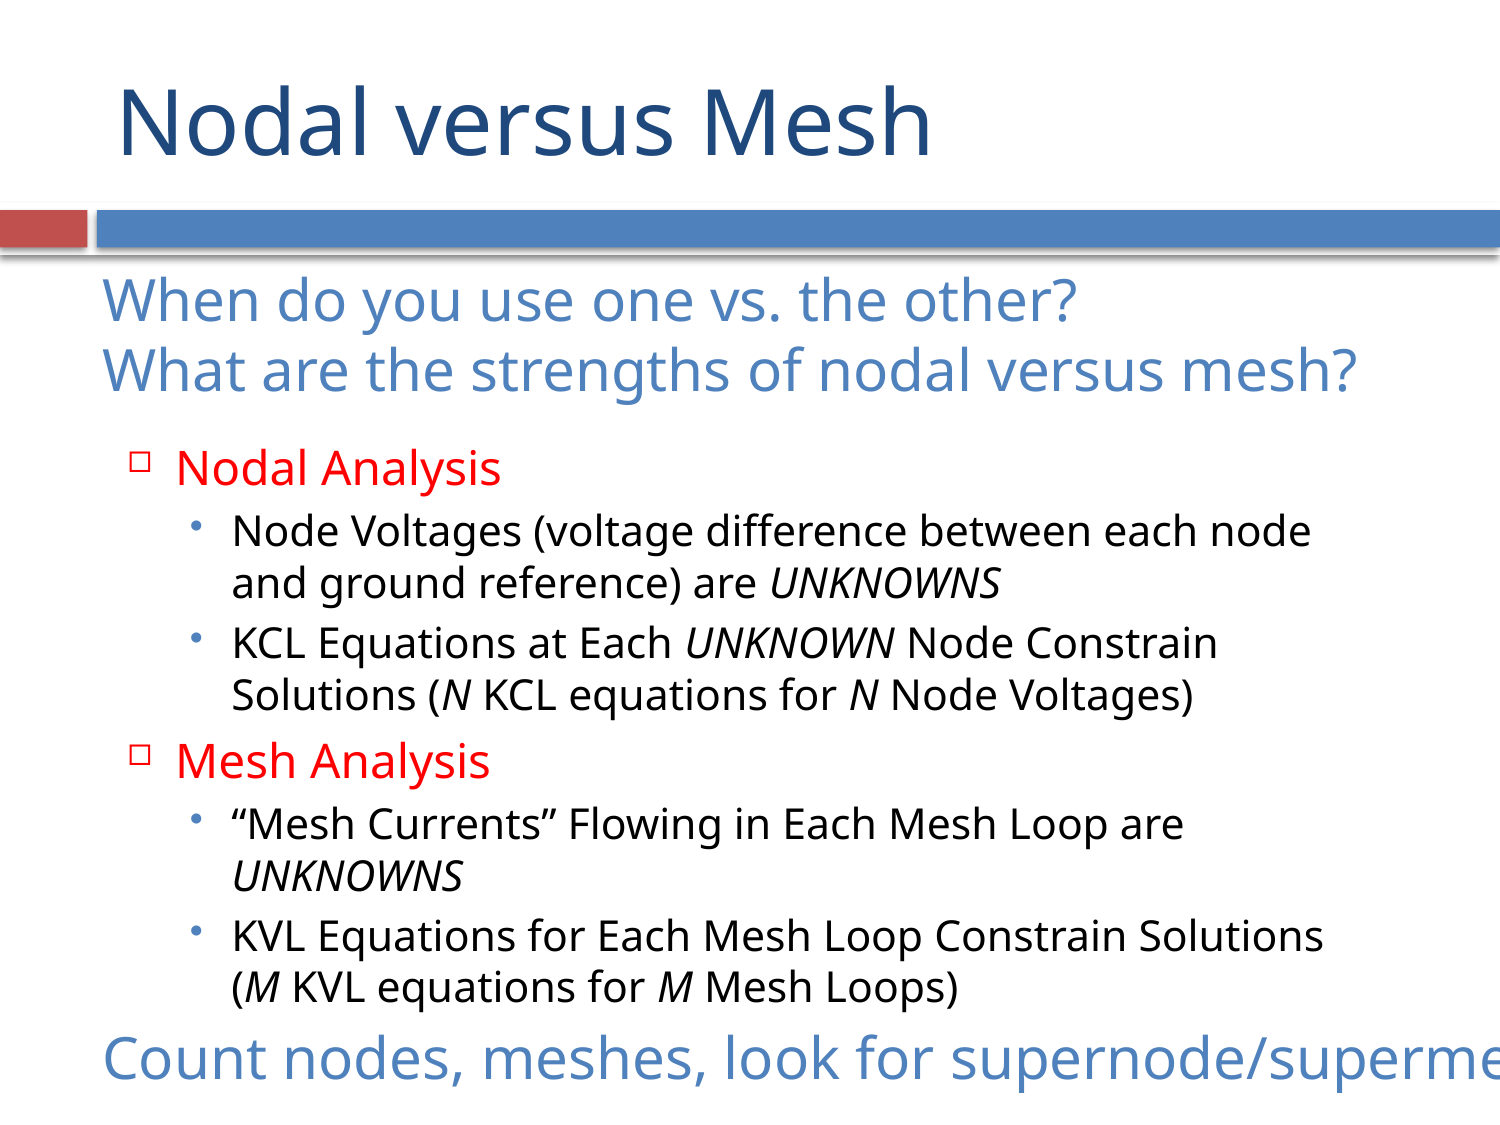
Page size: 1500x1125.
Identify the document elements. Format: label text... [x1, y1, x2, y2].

text_box When do you use one vs. the other? What are the strengths of nodal versus mesh? [87, 255, 1425, 411]
text_box Count nodes, meshes, look for supernode/supermesh [87, 1014, 1500, 1099]
title Nodal versus Mesh [100, 37, 1438, 200]
text_box Nodal Analysis Node Voltages (voltage difference between each node and ground reference) are UNKNOWNS KCL Equations at Each UNKNOWN Node Constrain Solutions (N KCL equations for N Node Voltages) Mesh Analysis “Mesh Currents” Flowing in Each Mesh Loop are UNKNOWNS KVL Equations for Each Mesh Loop Constrain Solutions (M KVL equations for M Mesh Loops) [112, 430, 1388, 1014]
